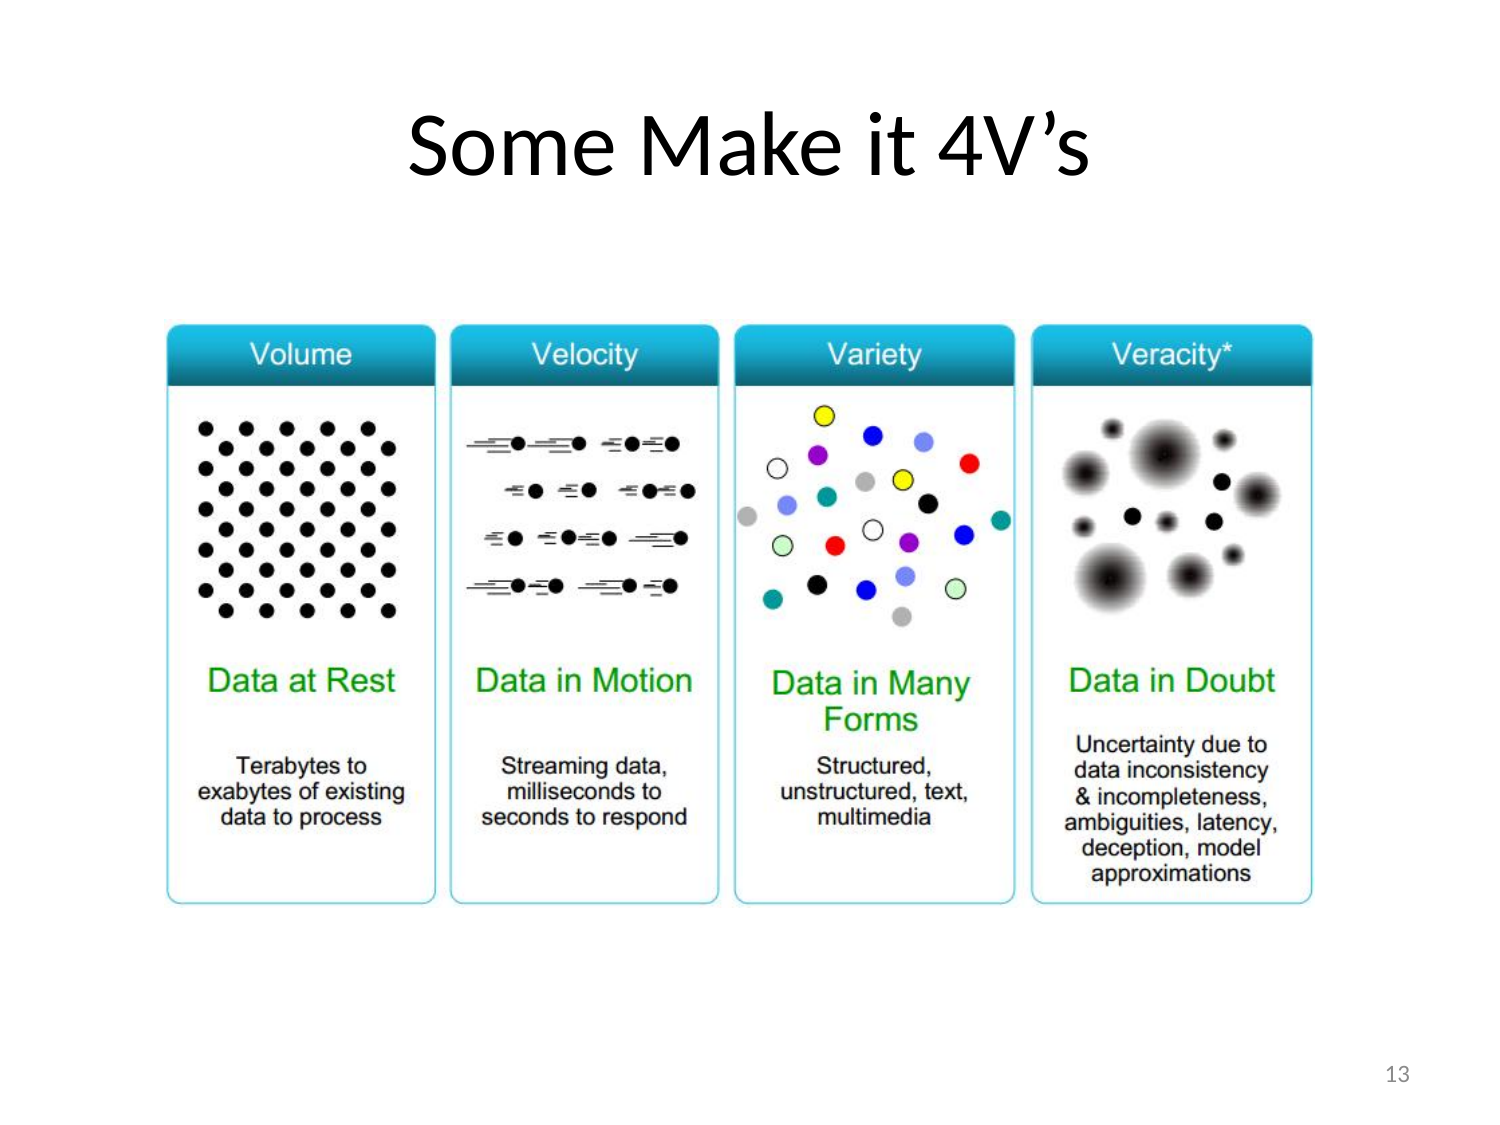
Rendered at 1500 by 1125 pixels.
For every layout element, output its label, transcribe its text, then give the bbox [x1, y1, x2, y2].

picture [163, 319, 1315, 908]
slide_number 13 [1074, 1042, 1425, 1103]
title Some Make it 4V’s [75, 45, 1425, 233]
